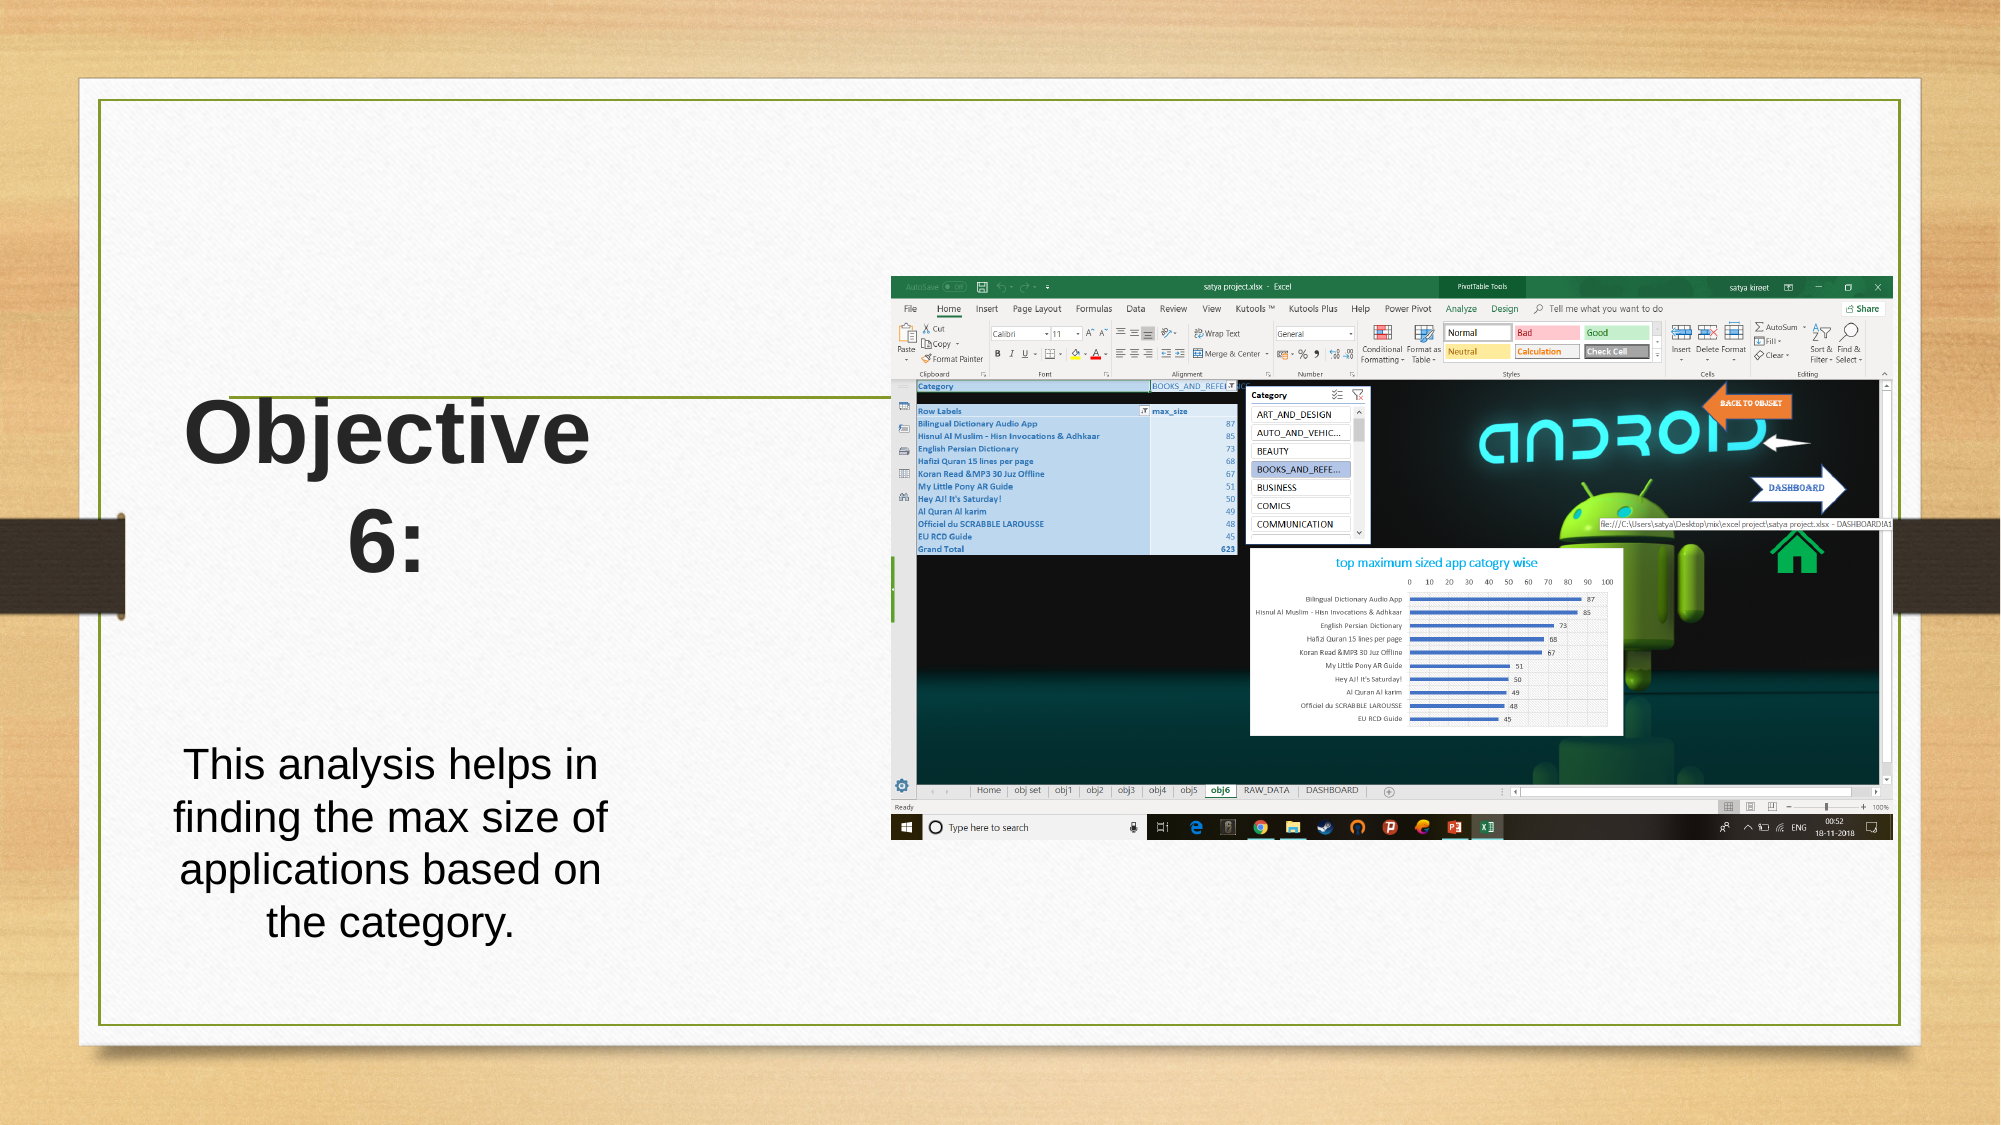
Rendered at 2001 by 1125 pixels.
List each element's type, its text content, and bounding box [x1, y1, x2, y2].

list This analysis helps in finding the max size of applications based on the category. [135, 728, 647, 967]
picture [0, 0, 2001, 1125]
title Objective 6: [135, 143, 640, 707]
